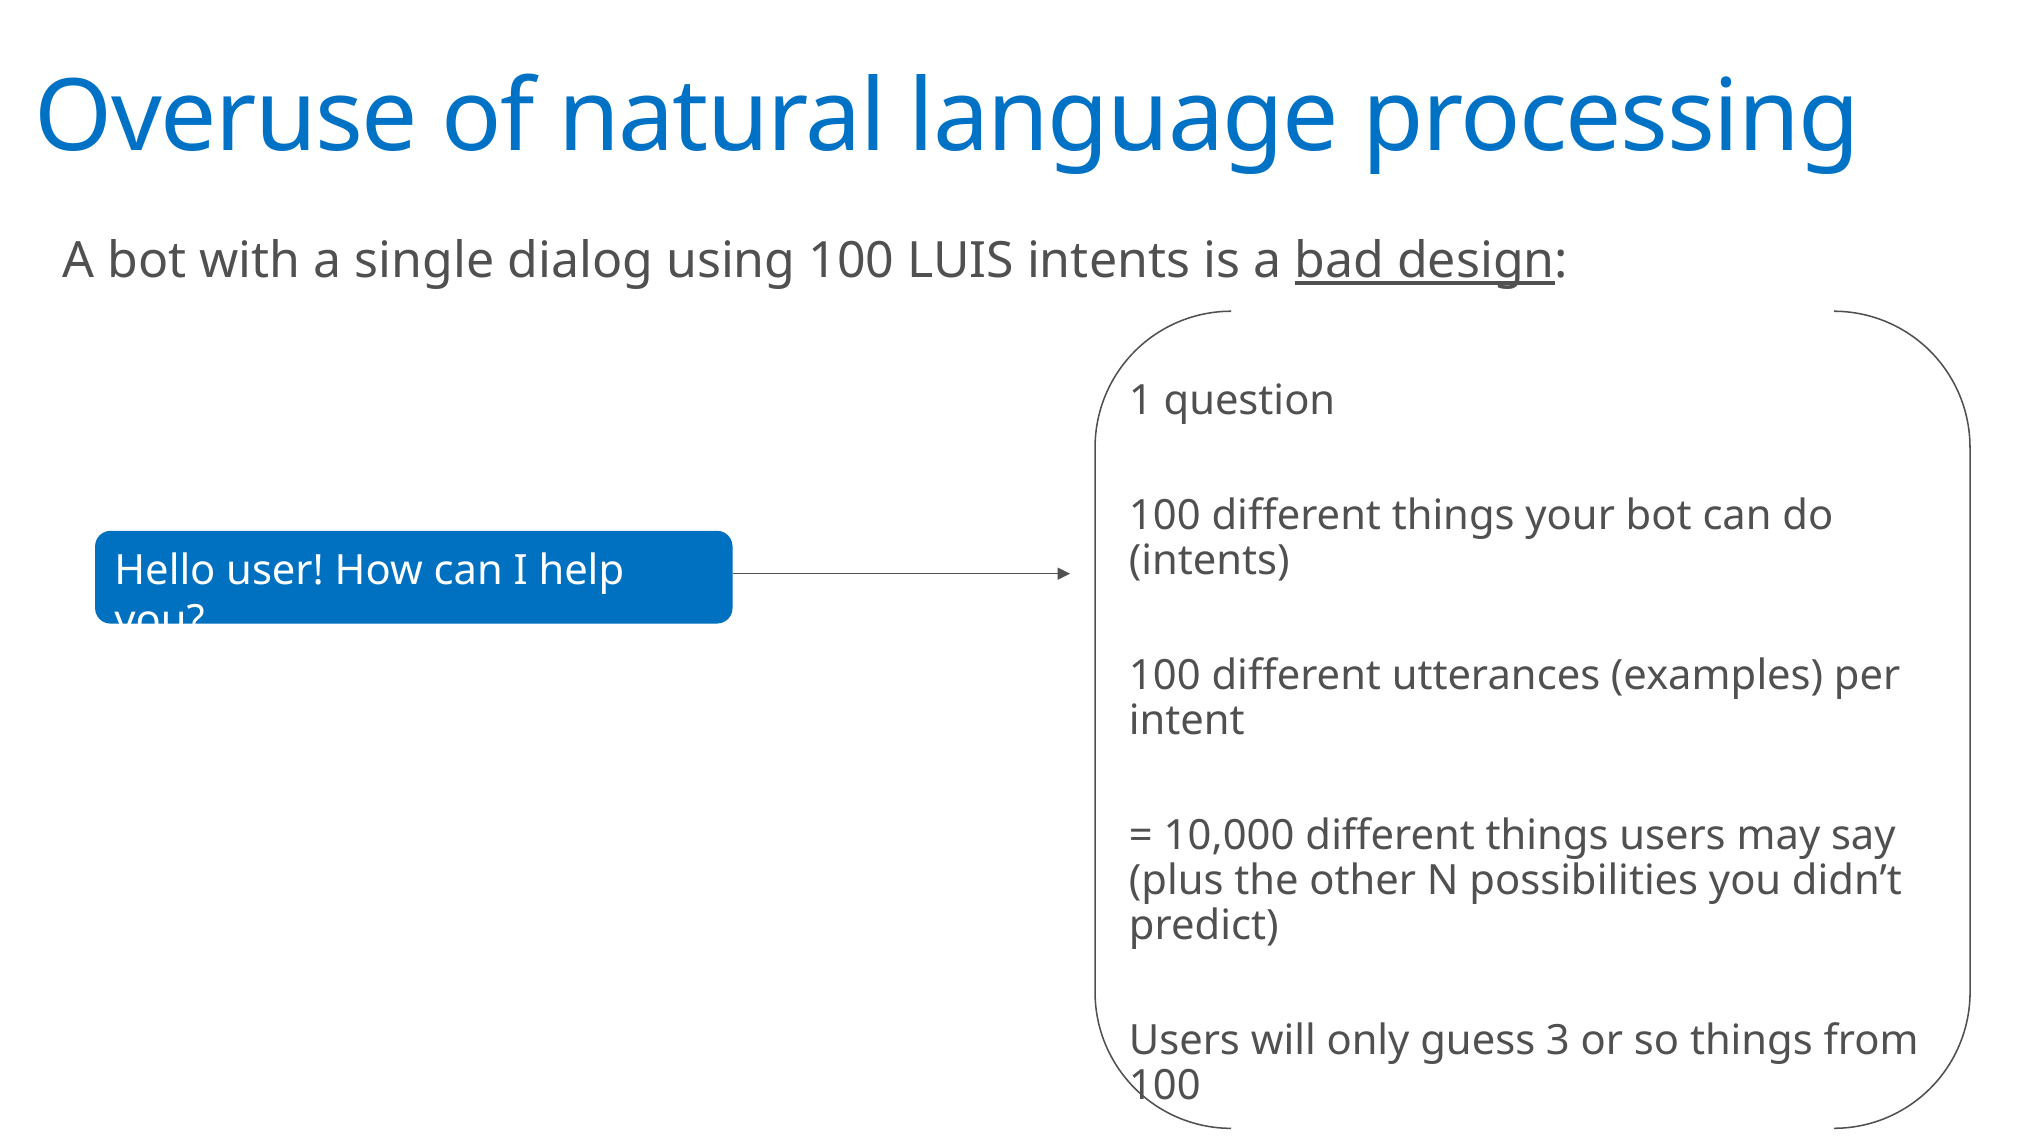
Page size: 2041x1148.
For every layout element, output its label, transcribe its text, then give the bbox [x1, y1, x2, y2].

text_box 1 question 100 different things your bot can do (intents) 100 different utterances (examples) per intent = 10,000 different things users may say (plus the other N possibilities you didn’t predict) Users will only guess 3 or so things from 100 So you might have wasted 97% of your code [1099, 1015, 1970, 1148]
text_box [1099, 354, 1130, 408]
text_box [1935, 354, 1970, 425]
title Overuse of natural language processing [19, 48, 1971, 200]
text_box [1094, 310, 1971, 1130]
text_box Hello user! How can I help you? [94, 529, 734, 625]
text_box A bot with a single dialog using 100 LUIS intents is a bad design: [32, 210, 1930, 313]
